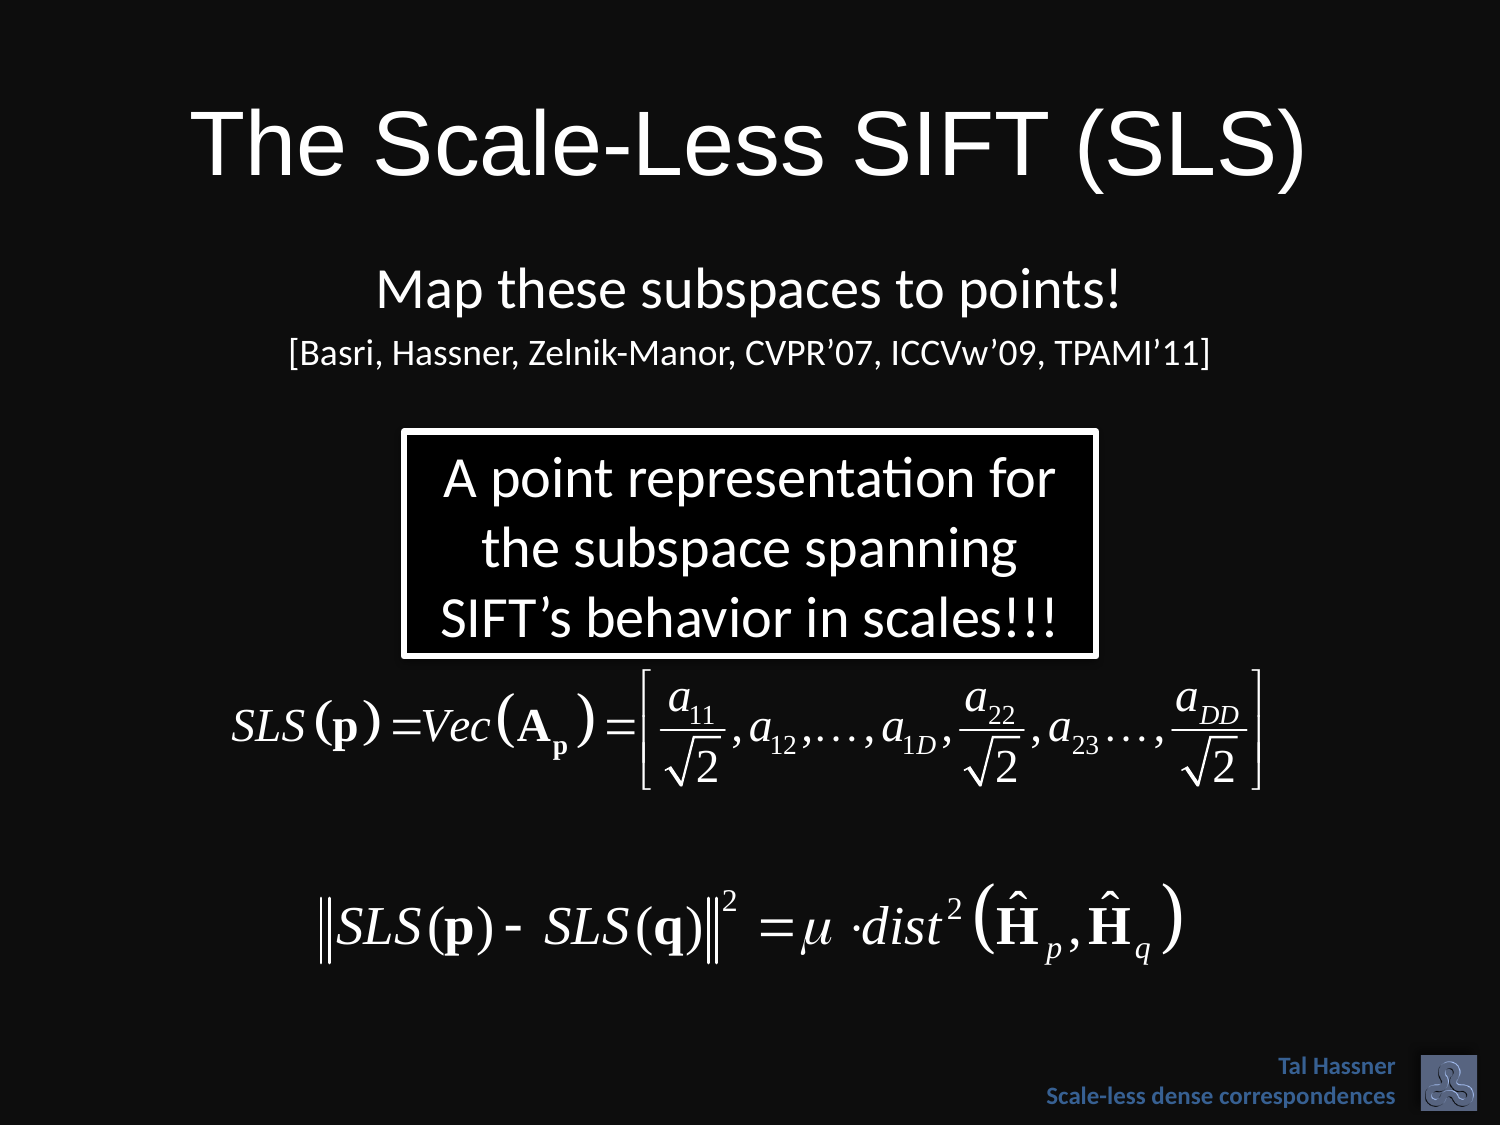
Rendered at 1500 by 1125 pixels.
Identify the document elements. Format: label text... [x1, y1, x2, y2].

text_box [Basri, Hassner, Zelnik-Manor, CVPR’07, ICCVw’09, TPAMI’11] [230, 320, 1270, 381]
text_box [223, 658, 1277, 802]
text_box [614, 540, 886, 637]
text_box A point representation for the subspace spanning SIFT’s behavior in scales!!! [401, 428, 1099, 657]
title The Scale-Less SIFT (SLS) [74, 44, 1426, 233]
text_box Map these subspaces to points! [184, 242, 1316, 327]
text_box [310, 875, 1190, 986]
